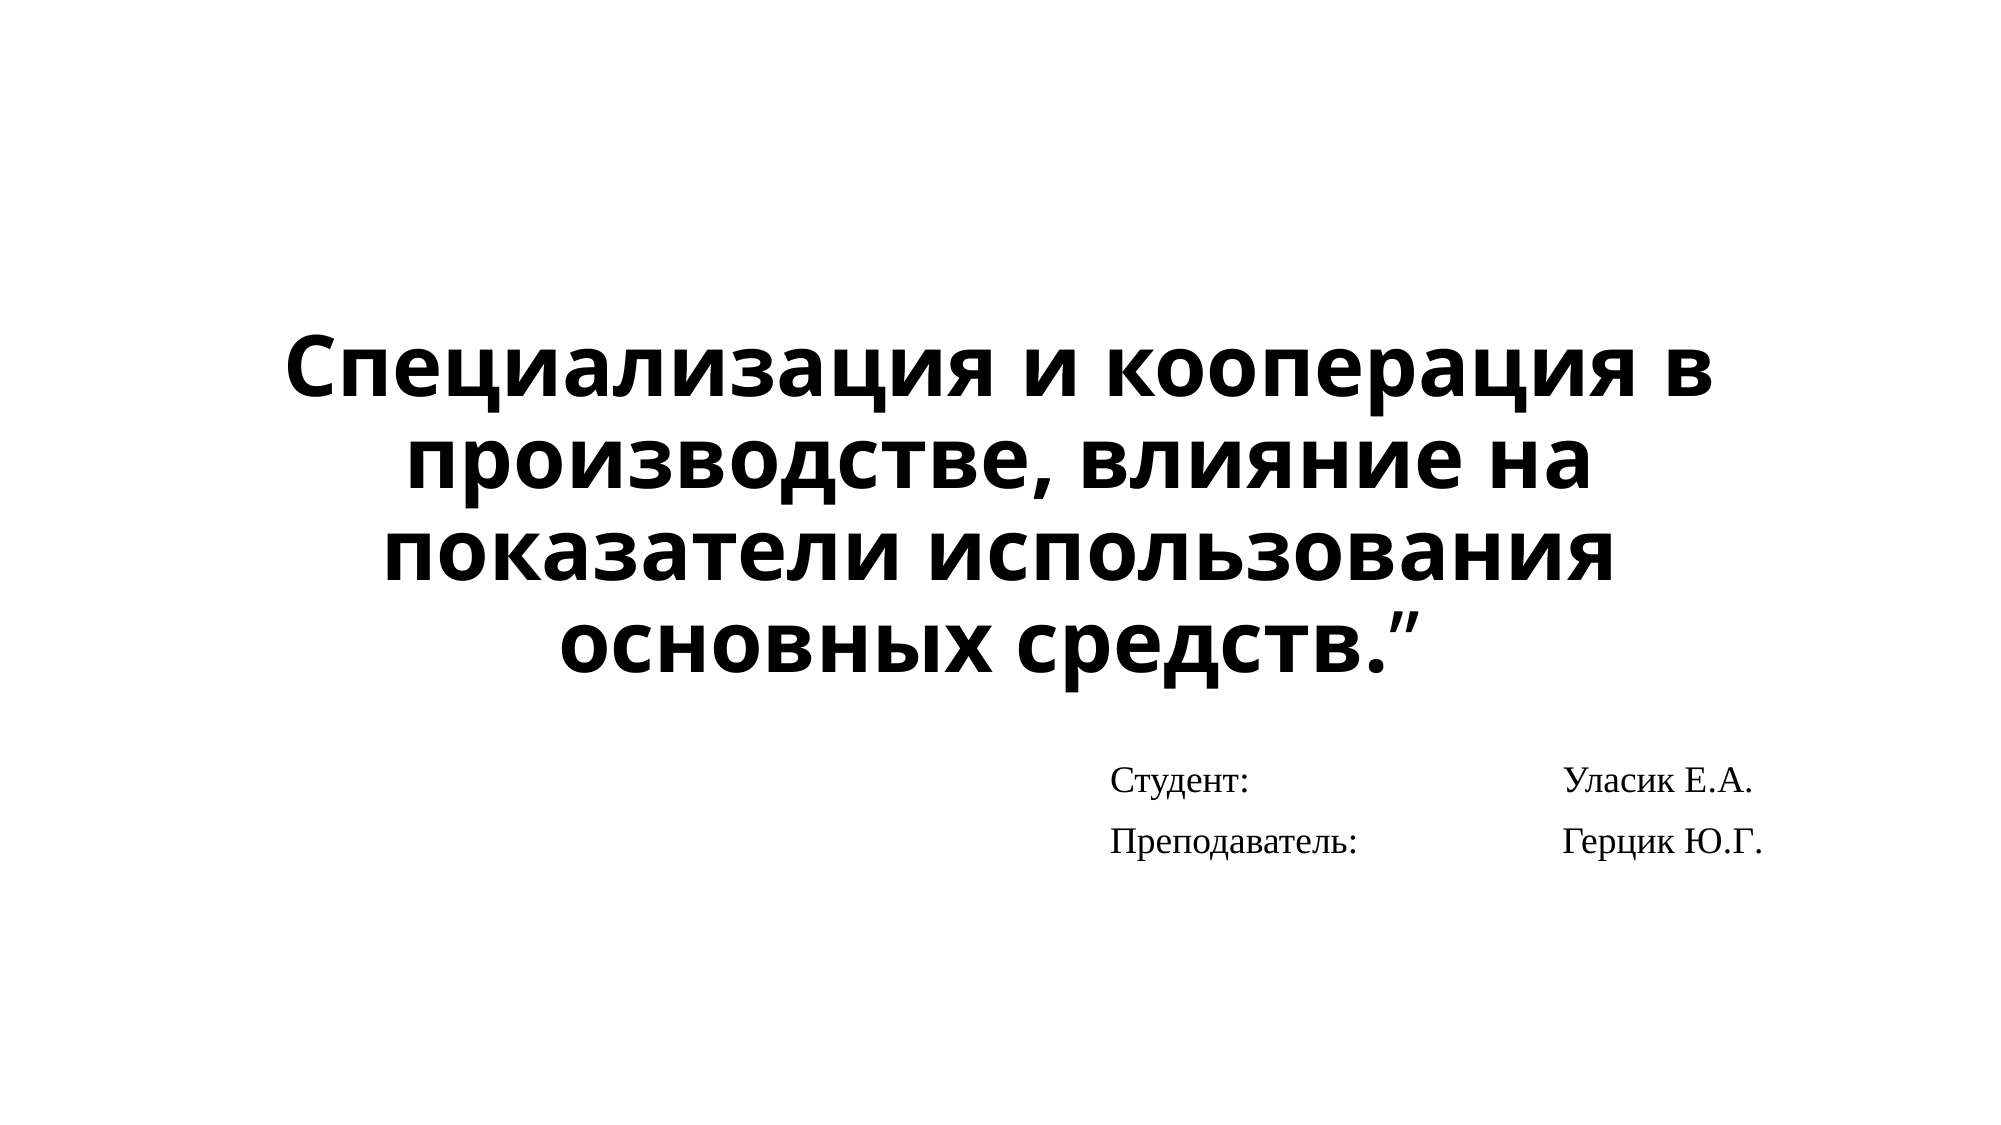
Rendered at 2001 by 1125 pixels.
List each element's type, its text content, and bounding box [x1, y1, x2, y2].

table_cell Герцик Ю.Г. [1547, 812, 2000, 874]
table_header Уласик Е.А. [1547, 751, 2000, 812]
title Специализация и кооперация в производстве, влияние на показатели использования основных средств.” [249, 306, 1750, 698]
table_cell Преподаватель: [1095, 812, 1547, 874]
table_header Студент: [1095, 751, 1547, 812]
